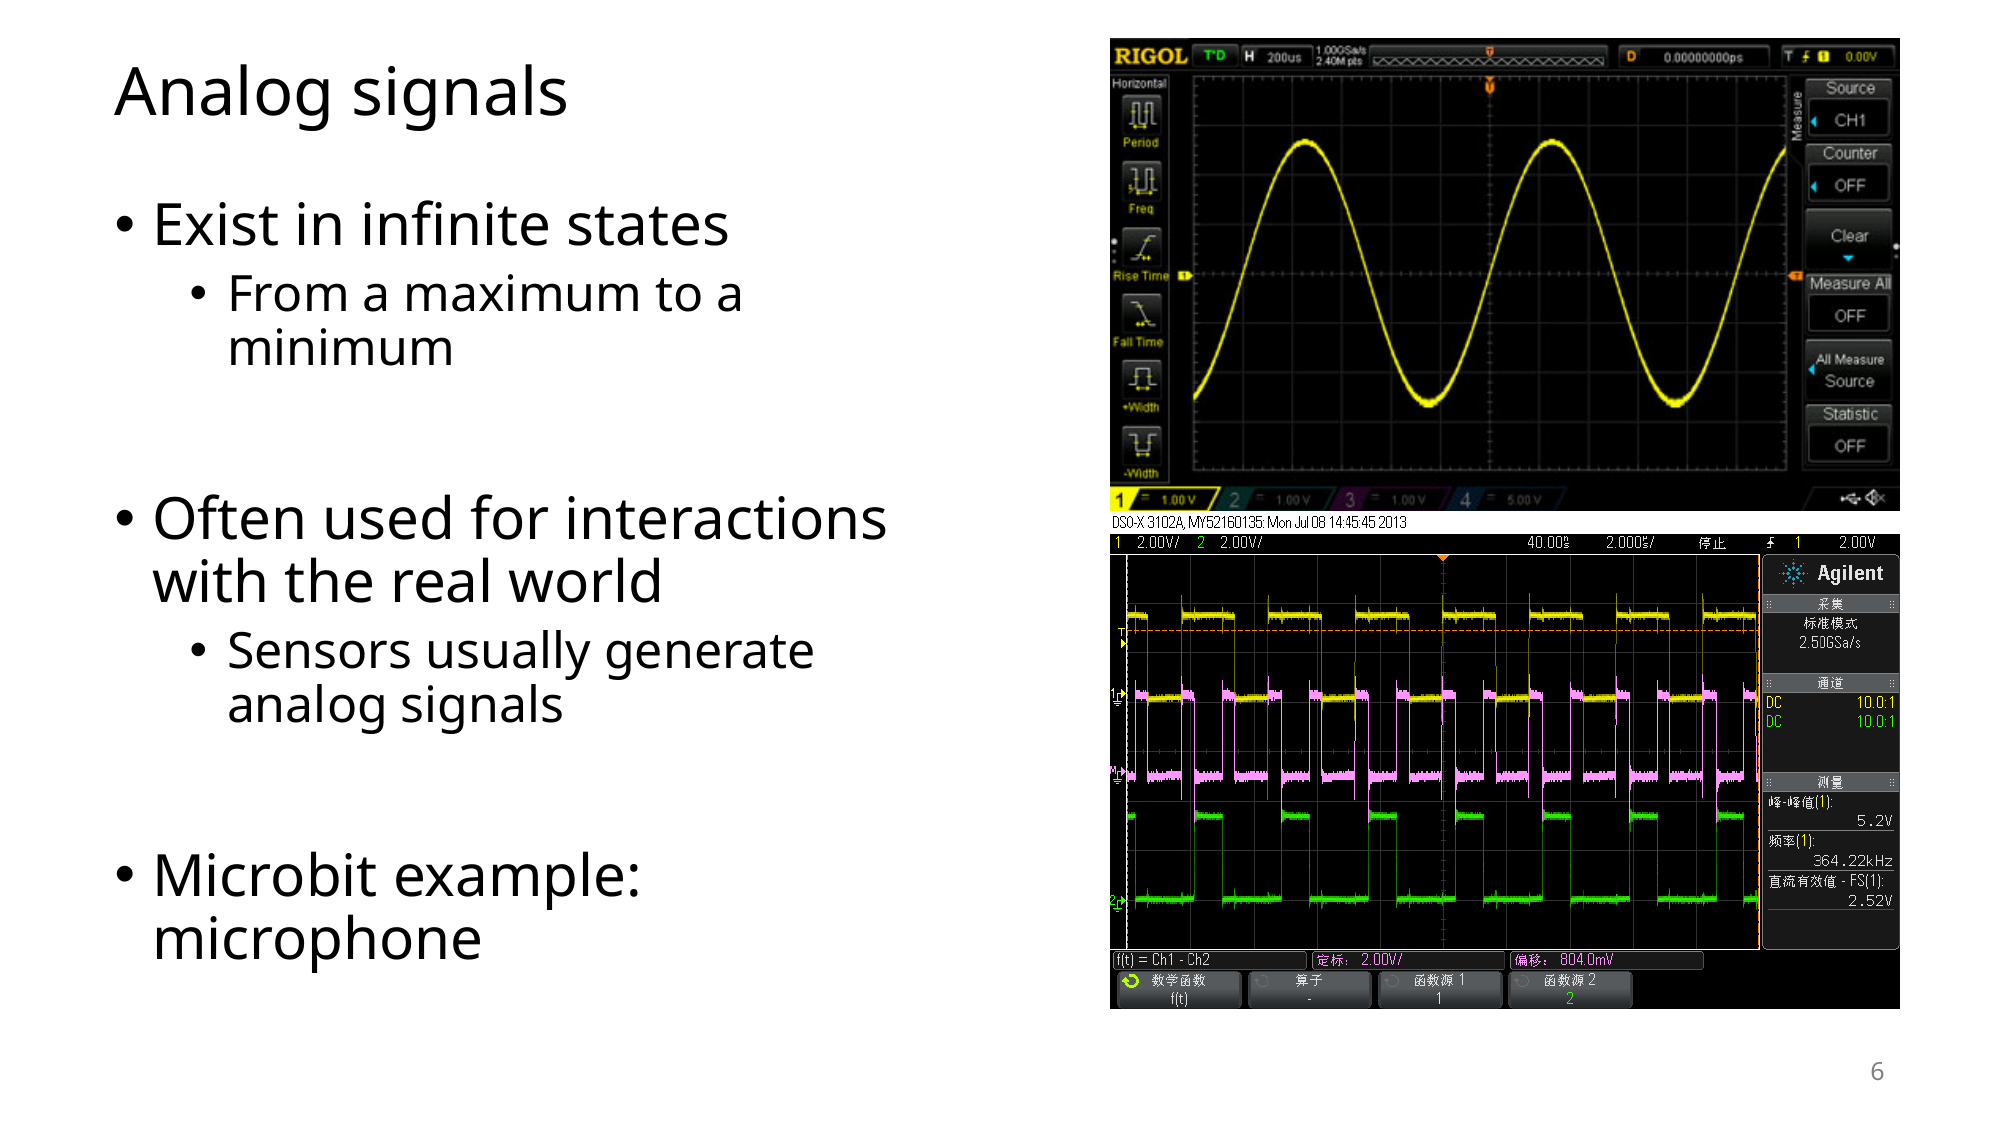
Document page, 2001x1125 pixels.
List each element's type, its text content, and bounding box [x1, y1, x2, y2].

slide_number 6 [1749, 1042, 1900, 1103]
picture [1110, 38, 1900, 1009]
title Analog signals [99, 37, 1900, 150]
list Exist in infinite states From a maximum to a minimum Often used for interactions with the real world Sensors usually generate analog signals Microbit example: microphone [99, 187, 1000, 1013]
